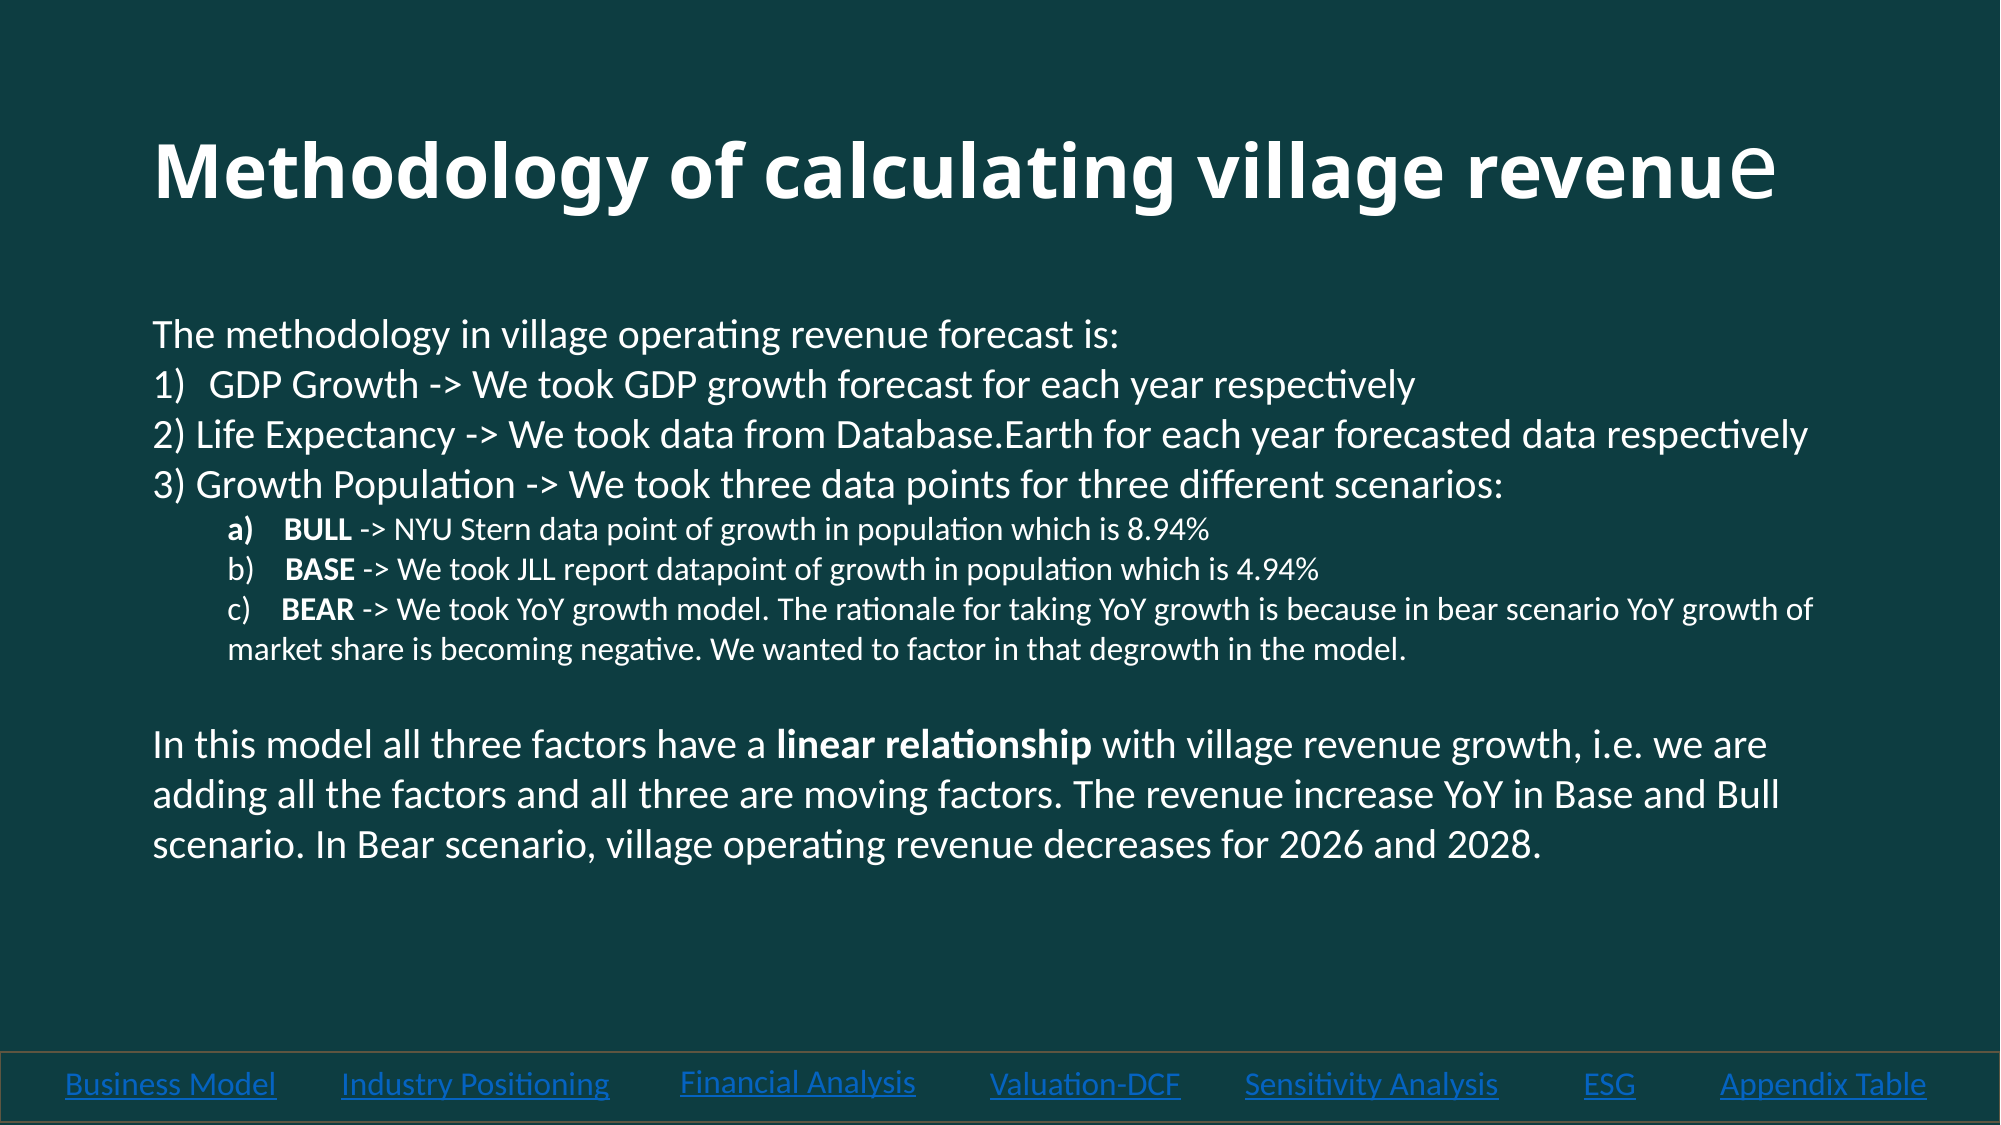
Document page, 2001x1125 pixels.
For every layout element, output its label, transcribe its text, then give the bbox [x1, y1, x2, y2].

text_box Sensitivity Analysis [1257, 1054, 1525, 1110]
text_box Business Model [0, 1054, 342, 1110]
text_box Industry Positioning [342, 1054, 647, 1110]
text_box Valuation-DCF [914, 1054, 1257, 1110]
text_box Financial Analysis [646, 1052, 951, 1107]
list The methodology in village operating revenue forecast is: GDP Growth -> We took GDP growth forecast for each year respectively 2) Life Expectancy -> We took data from Database.Earth for each year forecasted data respectively 3) Growth Population -> We took three data points for three different scenarios: BULL -> NYU Stern data point of growth in population which is 8.94% b) BASE -> We took JLL report datapoint of growth in population which is 4.94% c) BEAR -> We took YoY growth model. The rationale for taking YoY growth is because in bear scenario YoY growth of market share is becoming negative. We wanted to factor in that degrowth in the model. In this model all three factors have a linear relationship with village revenue growth, i.e. we are adding all the factors and all three are moving factors. The revenue increase YoY in Base and Bull scenario. In Bear scenario, village operating revenue decreases for 2026 and 2028. [137, 299, 1863, 1014]
text_box [0, 1051, 2000, 1123]
title Methodology of calculating village revenue [137, 59, 1863, 278]
text_box Appendix Table [1705, 1054, 2000, 1110]
text_box ESG [1525, 1054, 1696, 1110]
